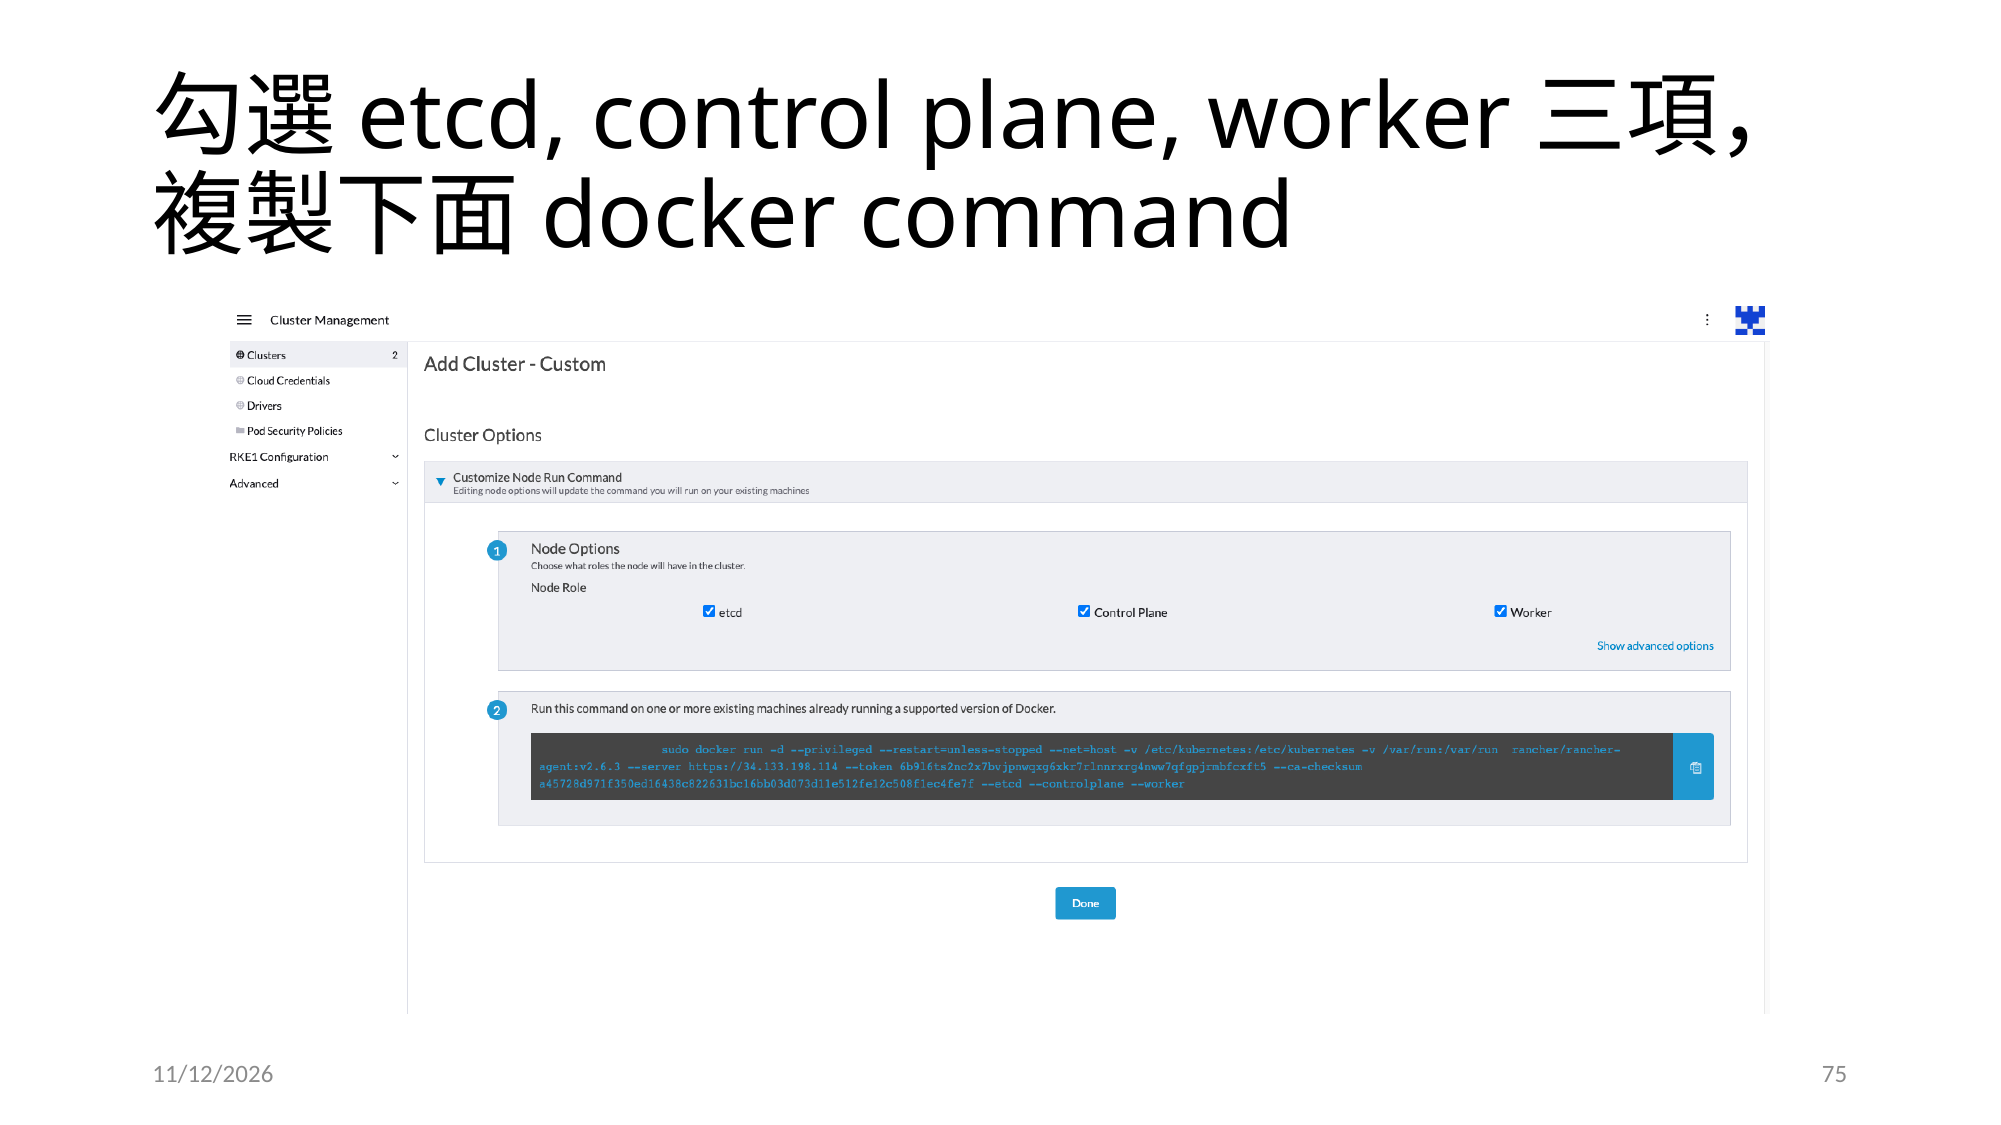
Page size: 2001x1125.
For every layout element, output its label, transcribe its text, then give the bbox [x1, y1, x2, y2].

slide_number 75 [1412, 1042, 1863, 1103]
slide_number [137, 1042, 588, 1103]
title 勾選etcd, control plane, worker三項，複製下面docker command [137, 59, 1863, 278]
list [230, 299, 1770, 1014]
